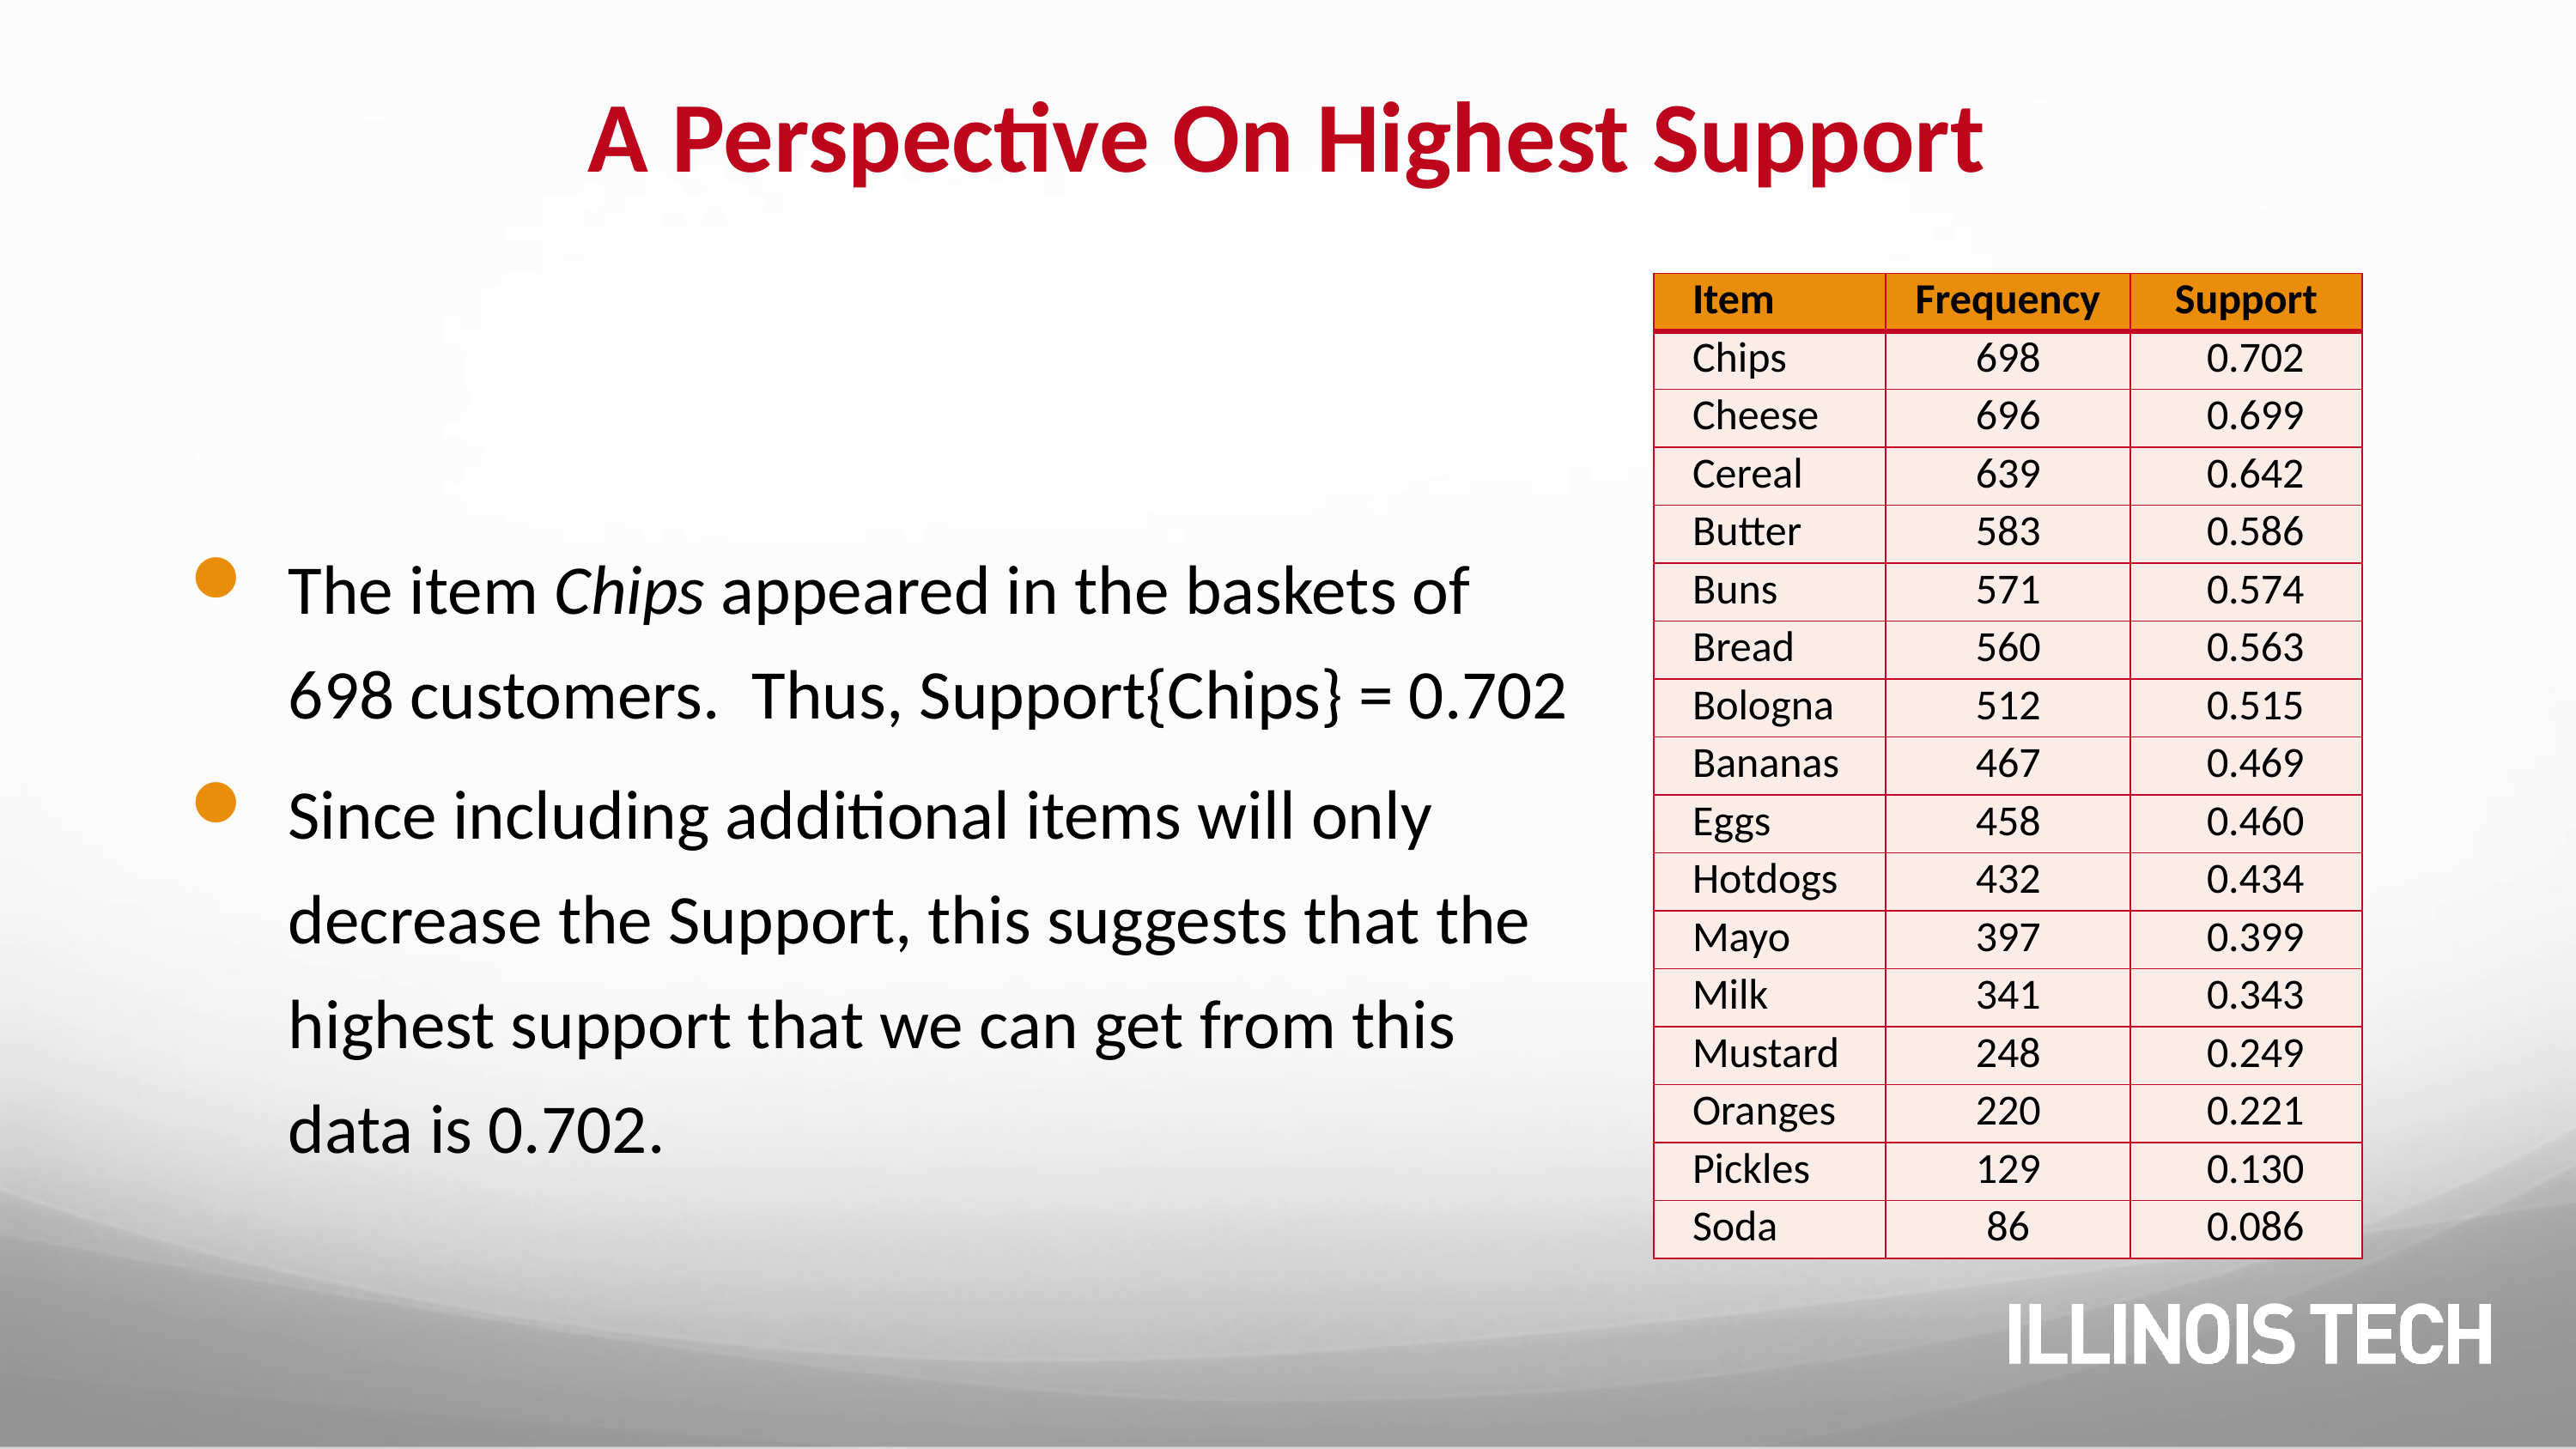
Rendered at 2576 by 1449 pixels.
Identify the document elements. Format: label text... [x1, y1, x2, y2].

table_cell Pickles [1655, 1143, 1885, 1200]
table_cell 698 [1886, 334, 2129, 389]
table_cell 0.343 [2131, 969, 2361, 1026]
table_cell 0.642 [2131, 448, 2361, 505]
table_cell Eggs [1655, 796, 1885, 852]
table_cell 467 [1886, 737, 2129, 794]
table_cell 0.586 [2131, 506, 2361, 562]
table_cell 0.699 [2131, 390, 2361, 446]
table_cell 341 [1886, 969, 2129, 1026]
table_cell Buns [1655, 564, 1885, 621]
table_cell Cereal [1655, 448, 1885, 505]
table_cell Milk [1655, 969, 1885, 1026]
table_cell 512 [1886, 680, 2129, 737]
table_cell 0.515 [2131, 680, 2361, 737]
table_cell 397 [1886, 912, 2129, 968]
table_cell 86 [1886, 1201, 2129, 1258]
table_cell 696 [1886, 390, 2129, 446]
table_header Item [1655, 274, 1885, 329]
table_header Support [2131, 274, 2361, 329]
title A Perspective On Highest Support [155, 22, 2421, 241]
table_cell Bread [1655, 621, 1885, 678]
table_cell Soda [1655, 1201, 1885, 1258]
table_header Frequency [1886, 274, 2129, 329]
table_cell 0.574 [2131, 564, 2361, 621]
table_cell 0.702 [2131, 334, 2361, 389]
table_cell Bologna [1655, 680, 1885, 737]
table_cell 220 [1886, 1085, 2129, 1142]
table_cell Hotdogs [1655, 853, 1885, 910]
picture [0, 0, 2576, 1449]
table_cell 0.249 [2131, 1028, 2361, 1084]
table_cell 639 [1886, 448, 2129, 505]
table_cell Butter [1655, 506, 1885, 562]
list The item Chips appeared in the baskets of 698 customers. Thus, Support{Chips} = 0.702 Since including additional items will only decrease the Support, this suggests that the highest support that we can get from this data is 0.702. [177, 385, 1595, 1305]
table_cell 432 [1886, 853, 2129, 910]
table_cell 560 [1886, 621, 2129, 678]
table_cell 571 [1886, 564, 2129, 621]
table_cell 0.086 [2131, 1201, 2361, 1258]
table_cell Mustard [1655, 1028, 1885, 1084]
table_cell 0.399 [2131, 912, 2361, 968]
table_cell 0.434 [2131, 853, 2361, 910]
table_cell Oranges [1655, 1085, 1885, 1142]
table_cell 583 [1886, 506, 2129, 562]
table_cell 0.130 [2131, 1143, 2361, 1200]
table_cell Mayo [1655, 912, 1885, 968]
table_cell 0.460 [2131, 796, 2361, 852]
table_cell 248 [1886, 1028, 2129, 1084]
table_cell 0.563 [2131, 621, 2361, 678]
table_cell 458 [1886, 796, 2129, 852]
table_cell Chips [1655, 334, 1885, 389]
table_cell 129 [1886, 1143, 2129, 1200]
table_cell Cheese [1655, 390, 1885, 446]
table_cell 0.221 [2131, 1085, 2361, 1142]
table_cell 0.469 [2131, 737, 2361, 794]
table_cell Bananas [1655, 737, 1885, 794]
